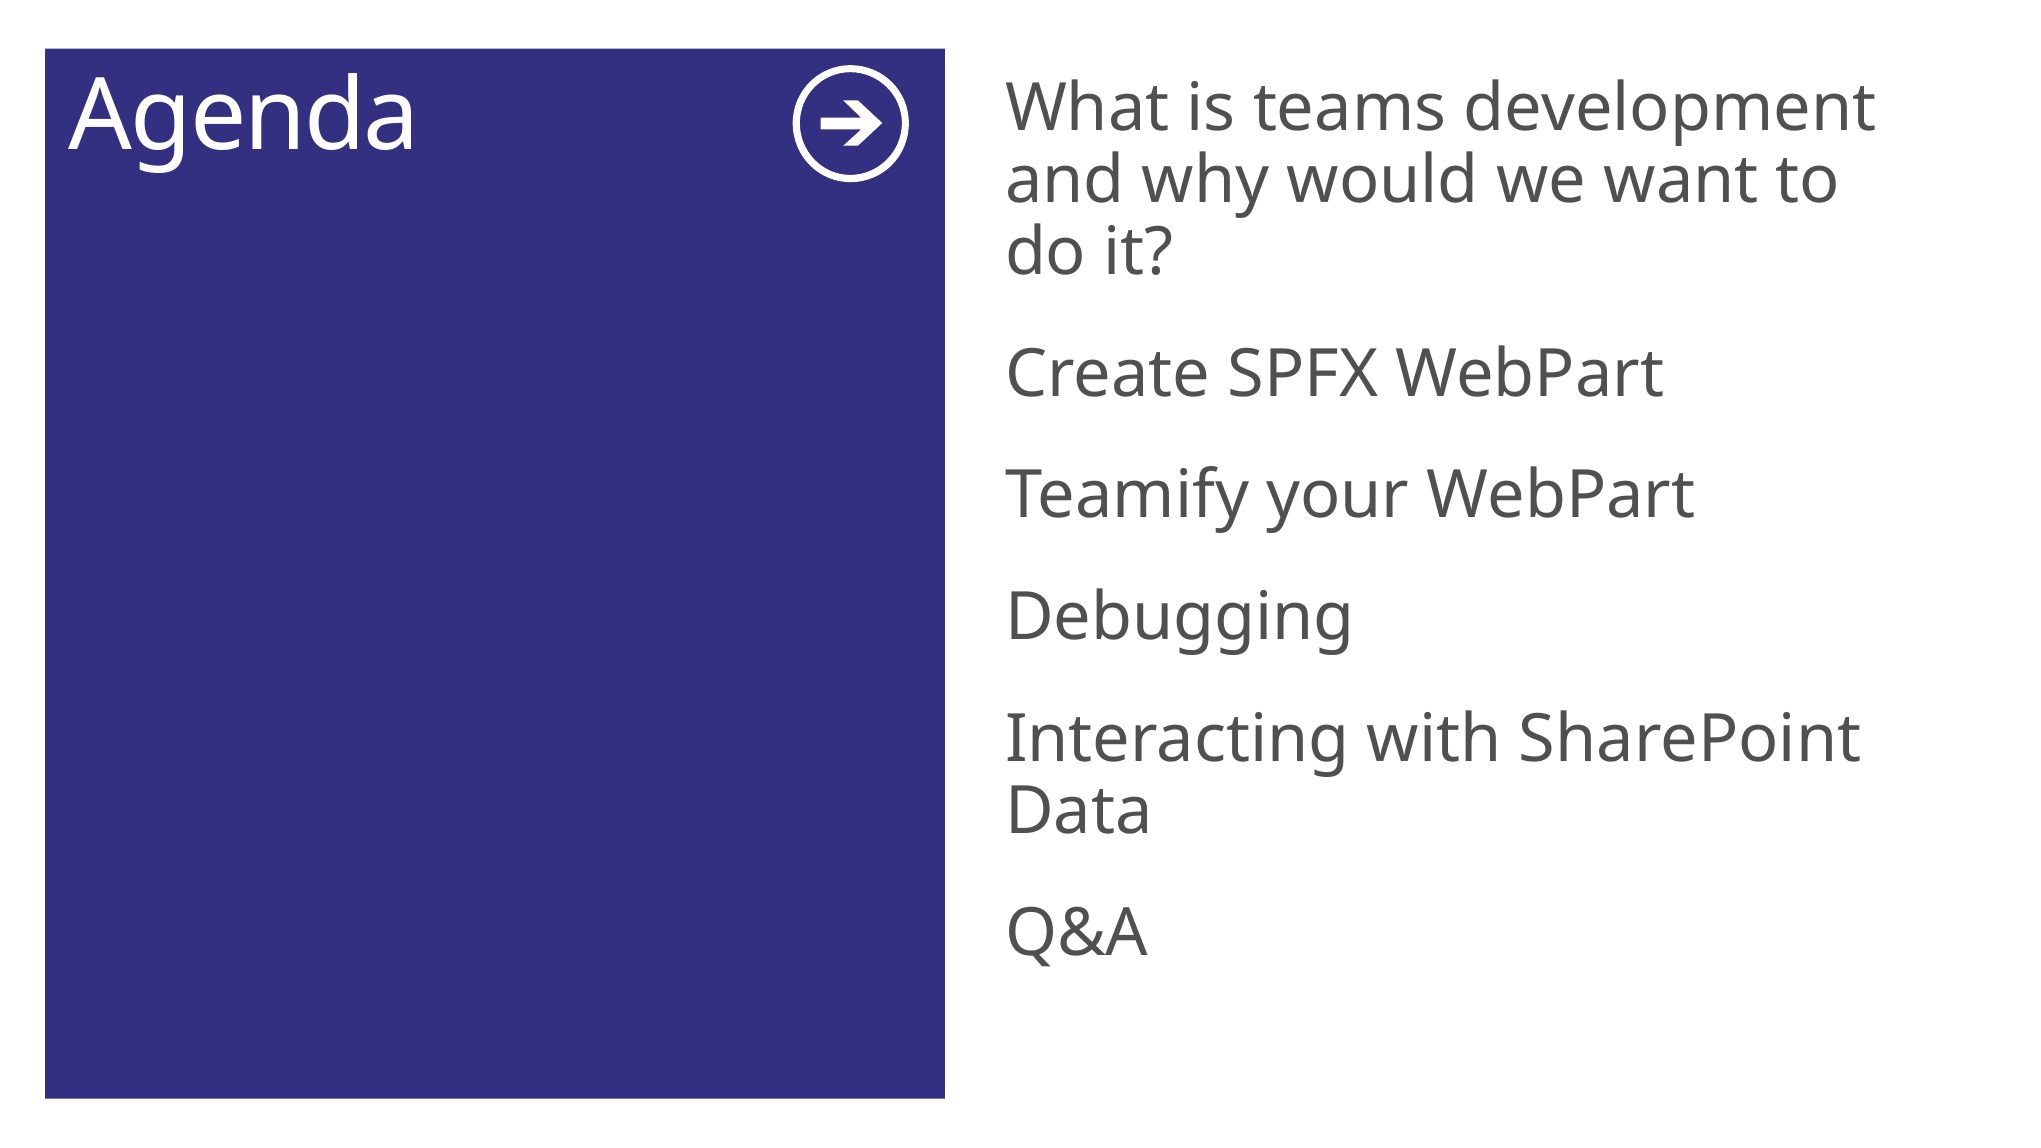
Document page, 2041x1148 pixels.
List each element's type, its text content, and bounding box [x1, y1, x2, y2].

text_box What is teams development and why would we want to do it? Create SPFX WebPart Teamify your WebPart Debugging Interacting with SharePoint Data Q&A [945, 48, 1966, 995]
text_box [44, 48, 946, 1099]
title Agenda [45, 48, 945, 199]
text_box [792, 64, 910, 183]
